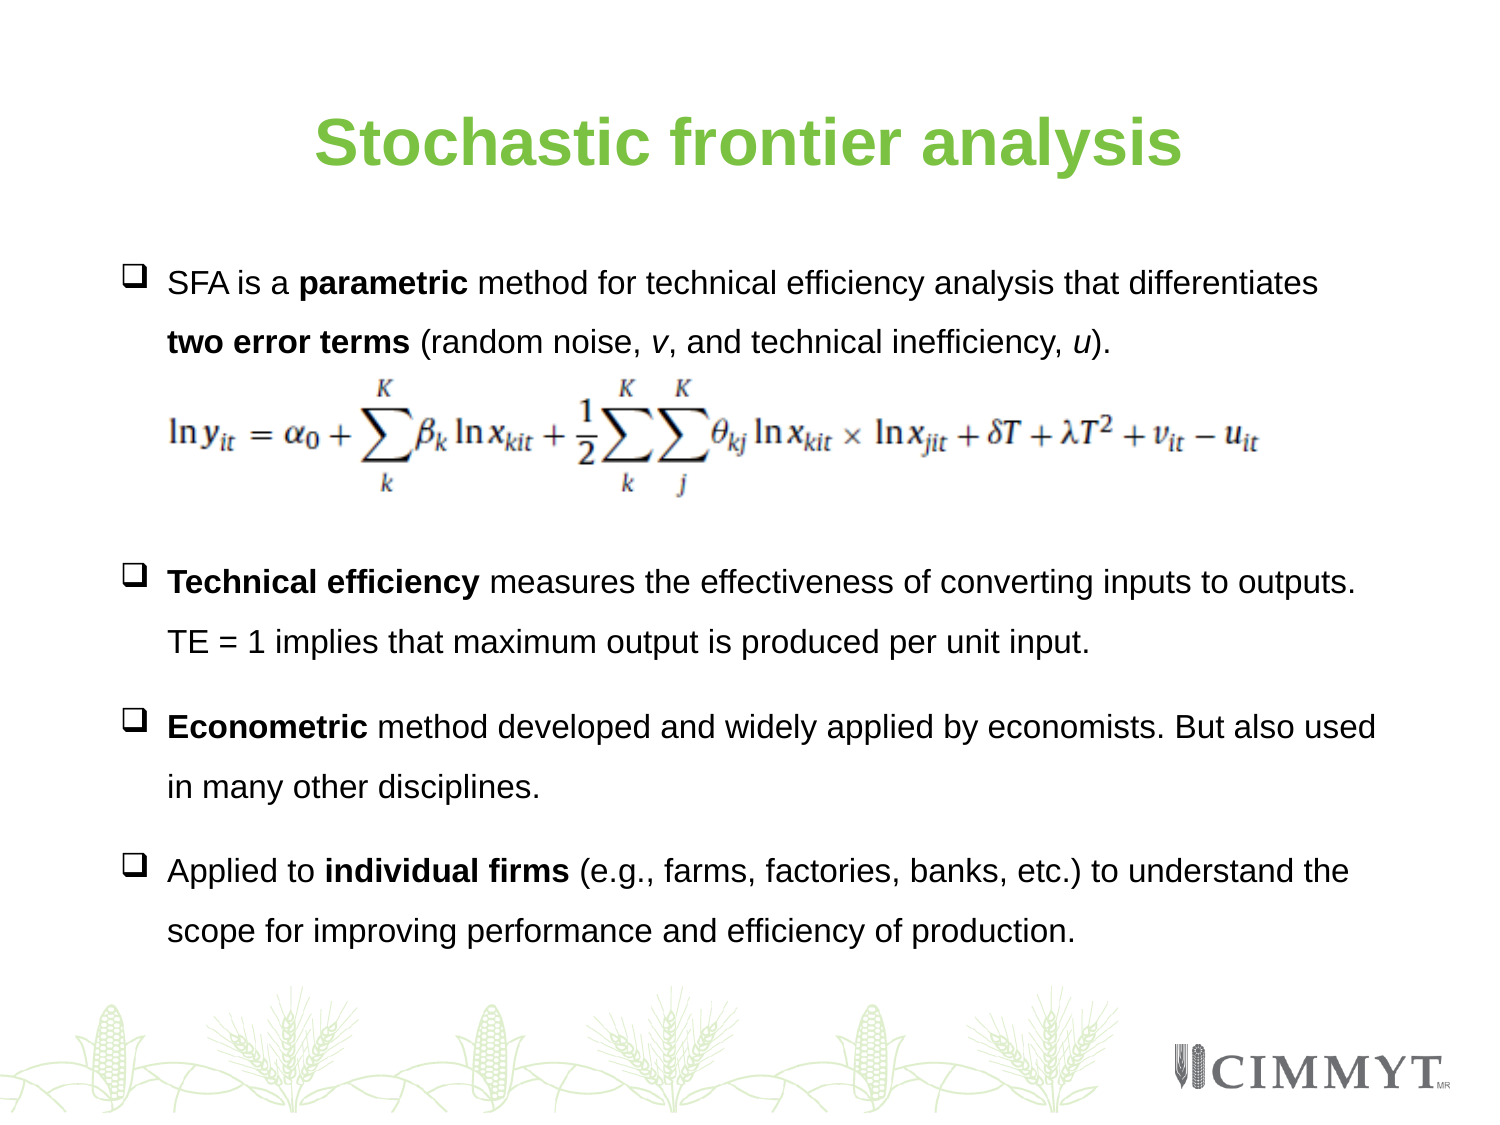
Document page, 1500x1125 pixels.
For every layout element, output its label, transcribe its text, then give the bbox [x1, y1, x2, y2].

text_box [112, 365, 1286, 516]
picture [1175, 1044, 1450, 1089]
text_box SFA is a parametric method for technical efficiency analysis that differentiates two error terms (random noise, v, and technical inefficiency, u). Technical efficiency measures the effectiveness of converting inputs to outputs. TE = 1 implies that maximum output is produced per unit input. Econometric method developed and widely applied by economists. But also used in many other disciplines. Applied to individual firms (e.g., farms, factories, banks, etc.) to understand the scope for improving performance and efficiency of production. [105, 233, 1395, 957]
title Stochastic frontier analysis [75, 45, 1425, 233]
picture [0, 986, 1119, 1113]
